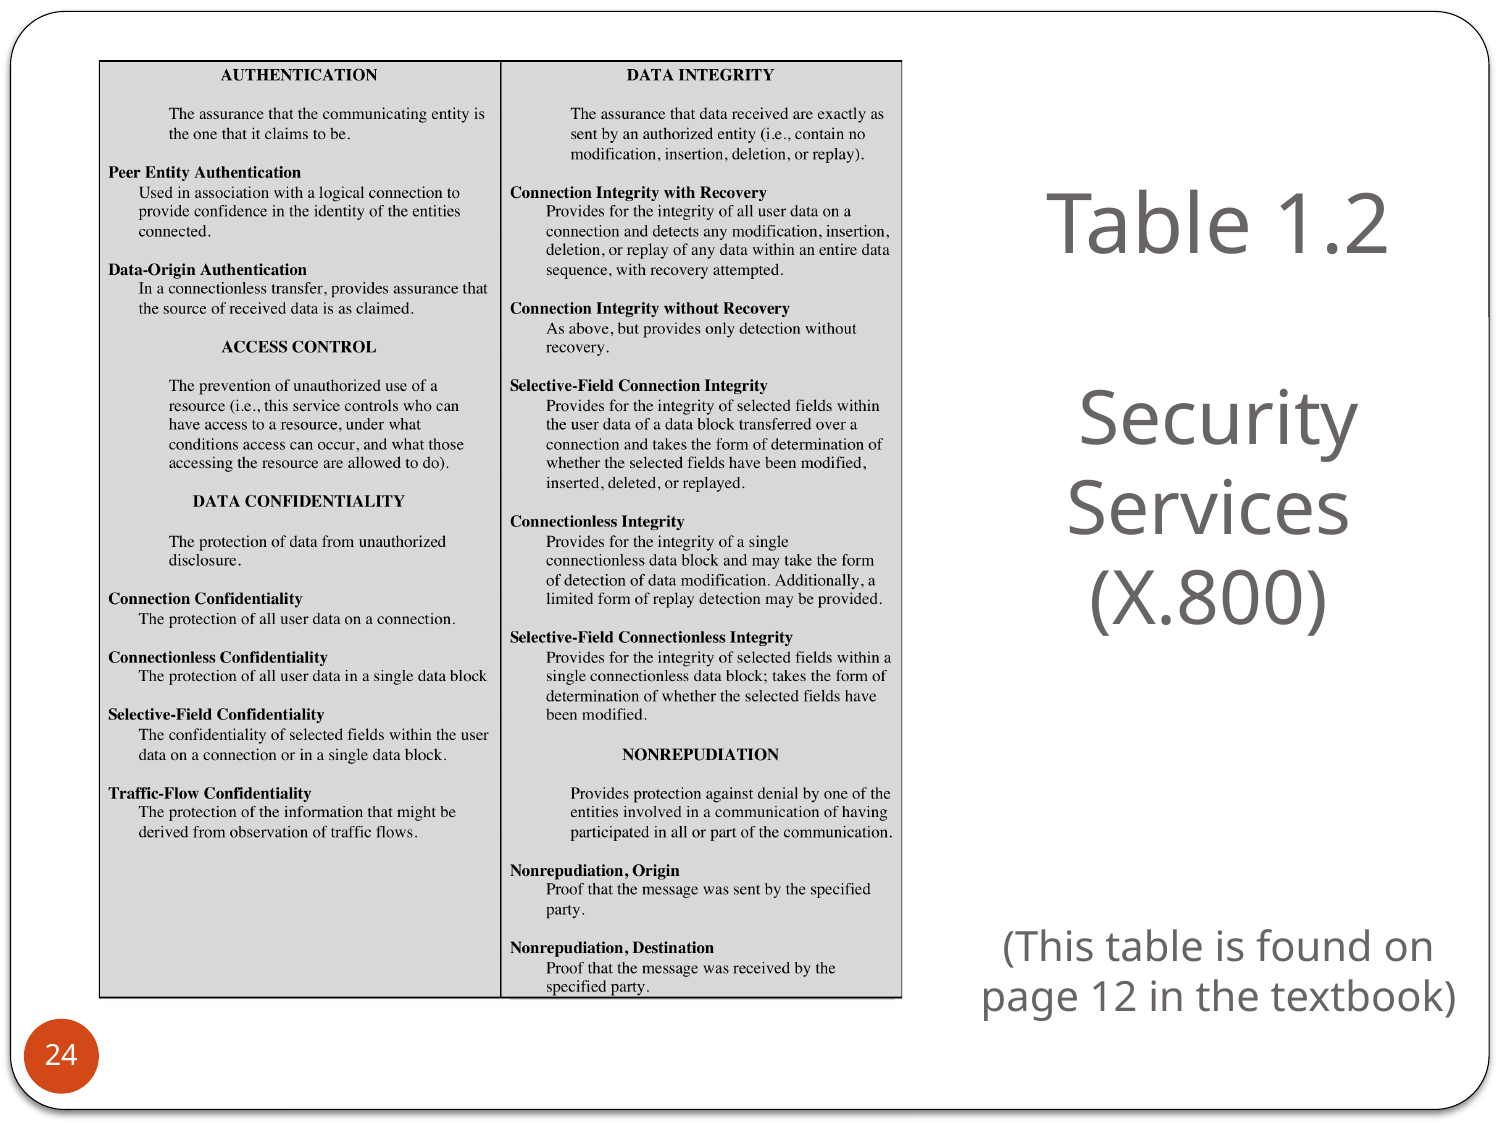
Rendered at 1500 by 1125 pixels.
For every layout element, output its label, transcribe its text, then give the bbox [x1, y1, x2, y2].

text_box Table 1.2 Security Services (X.800) (This table is found on page 12 in the textbook) [962, 162, 1475, 1028]
picture [98, 59, 903, 1008]
slide_number 24 [23, 1018, 99, 1094]
